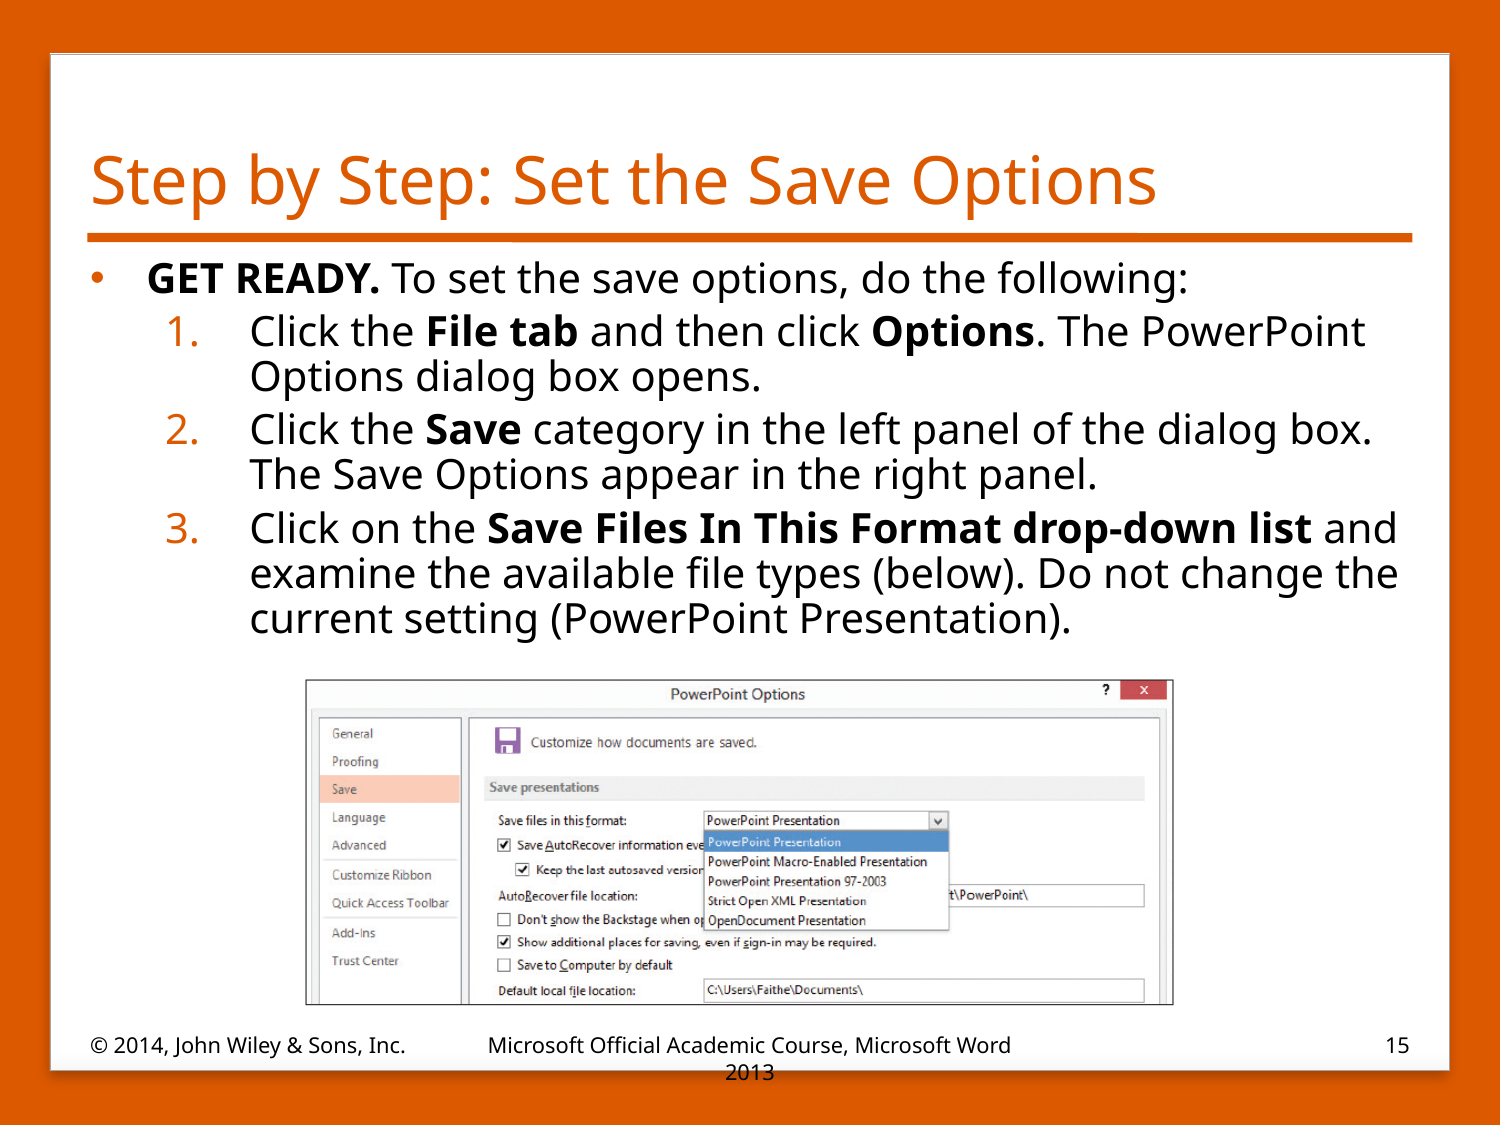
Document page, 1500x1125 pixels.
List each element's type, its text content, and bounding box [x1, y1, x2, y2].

title Step by Step: Set the Save Options [74, 74, 1426, 226]
picture [299, 674, 1189, 1014]
list GET READY. To set the save options, do the following: Click the File tab and then click Options. The PowerPoint Options dialog box opens. Click the Save category in the left panel of the dialog box. The Save Options appear in the right panel. Click on the Save Files In This Format drop-down list and examine the available file types (below). Do not change the current setting (PowerPoint Presentation). [75, 249, 1425, 1063]
slide_number © 2014, John Wiley & Sons, Inc. [74, 1024, 426, 1103]
slide_number 15 [1074, 1024, 1426, 1103]
footer Microsoft Official Academic Course, Microsoft Word 2013 [449, 1024, 1051, 1103]
